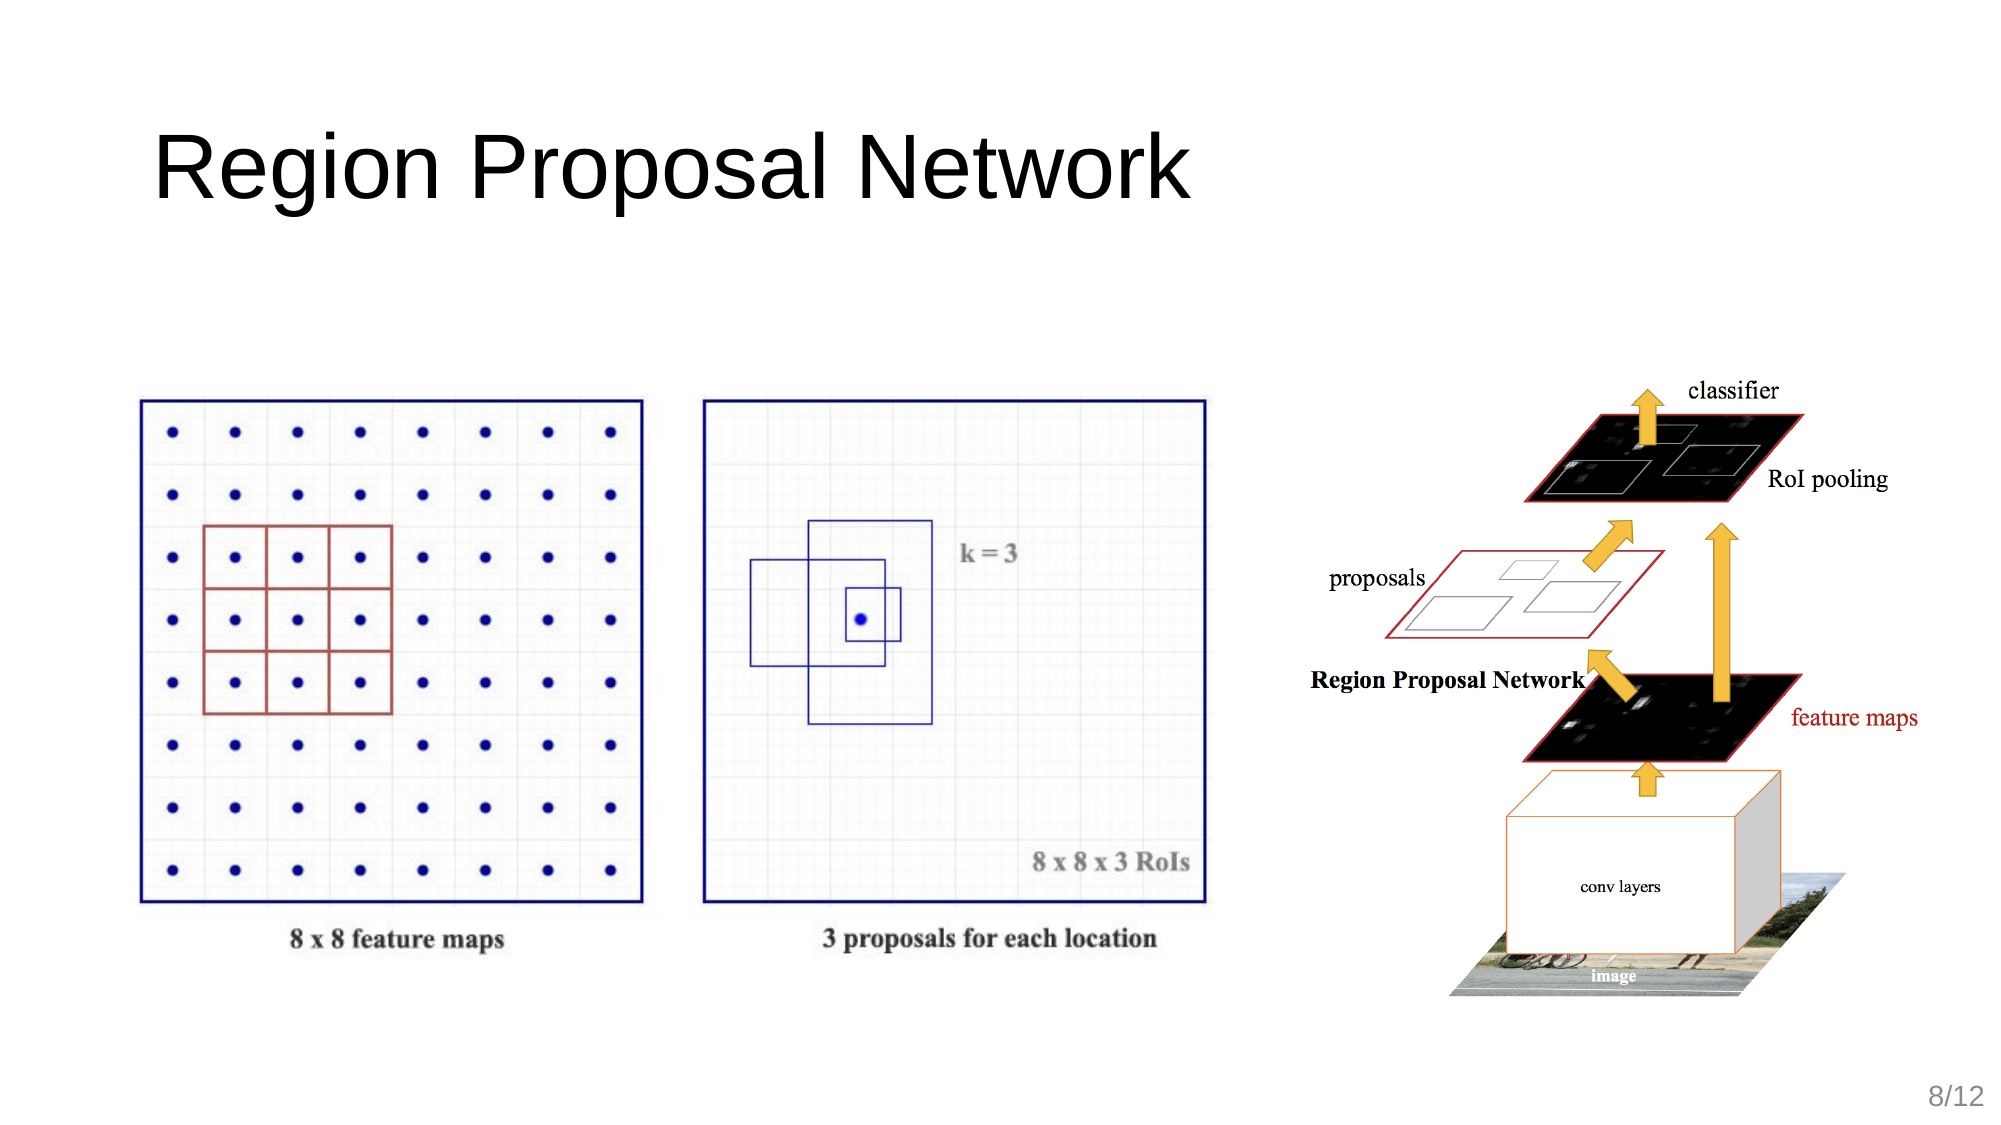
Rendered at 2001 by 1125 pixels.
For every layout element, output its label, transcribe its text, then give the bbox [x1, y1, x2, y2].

title Region Proposal Network [137, 59, 1863, 278]
picture [137, 395, 1213, 988]
picture [1301, 369, 1940, 1014]
slide_number 8/12 [1550, 1065, 2000, 1125]
